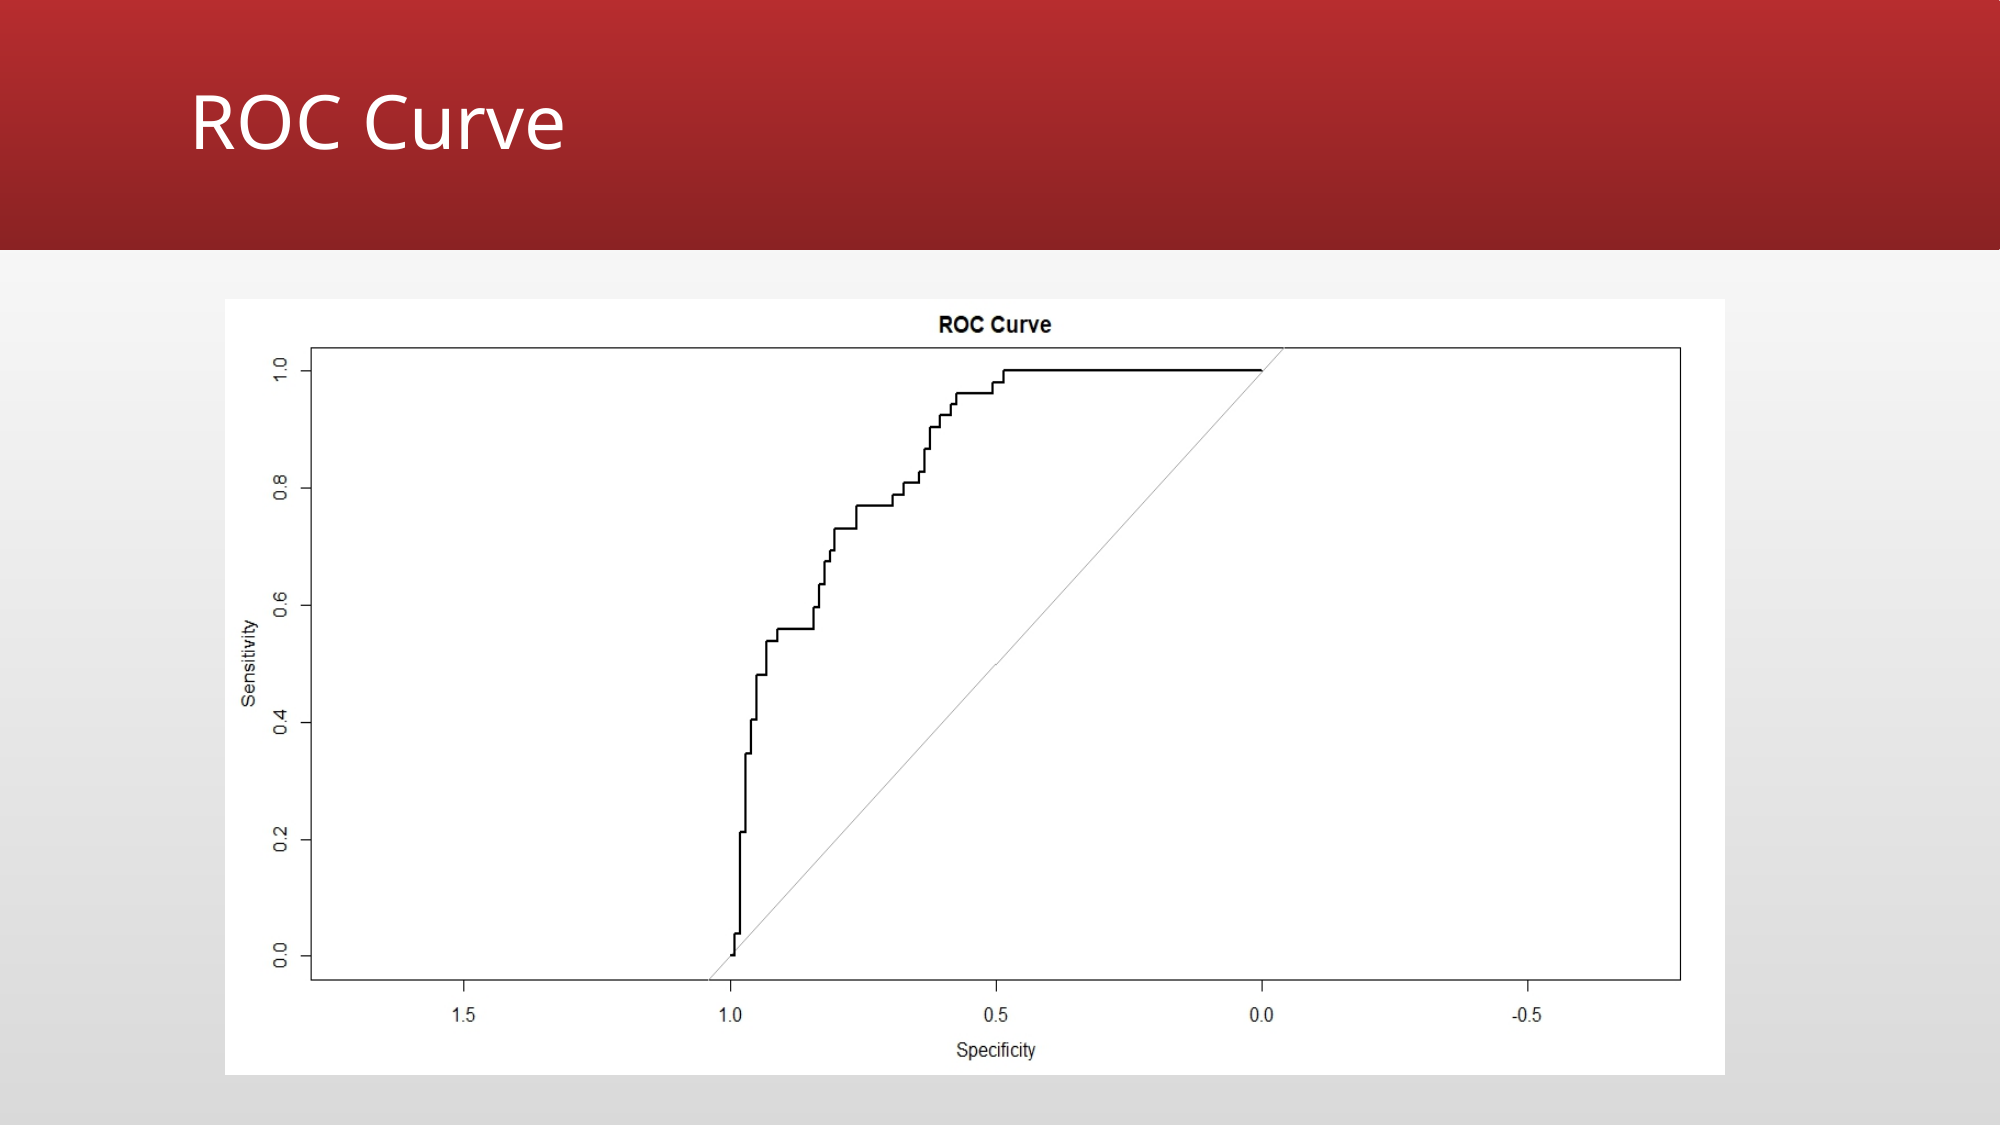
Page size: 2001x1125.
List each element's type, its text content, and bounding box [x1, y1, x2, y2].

title ROC Curve [174, 16, 1825, 234]
picture [224, 299, 1725, 1075]
